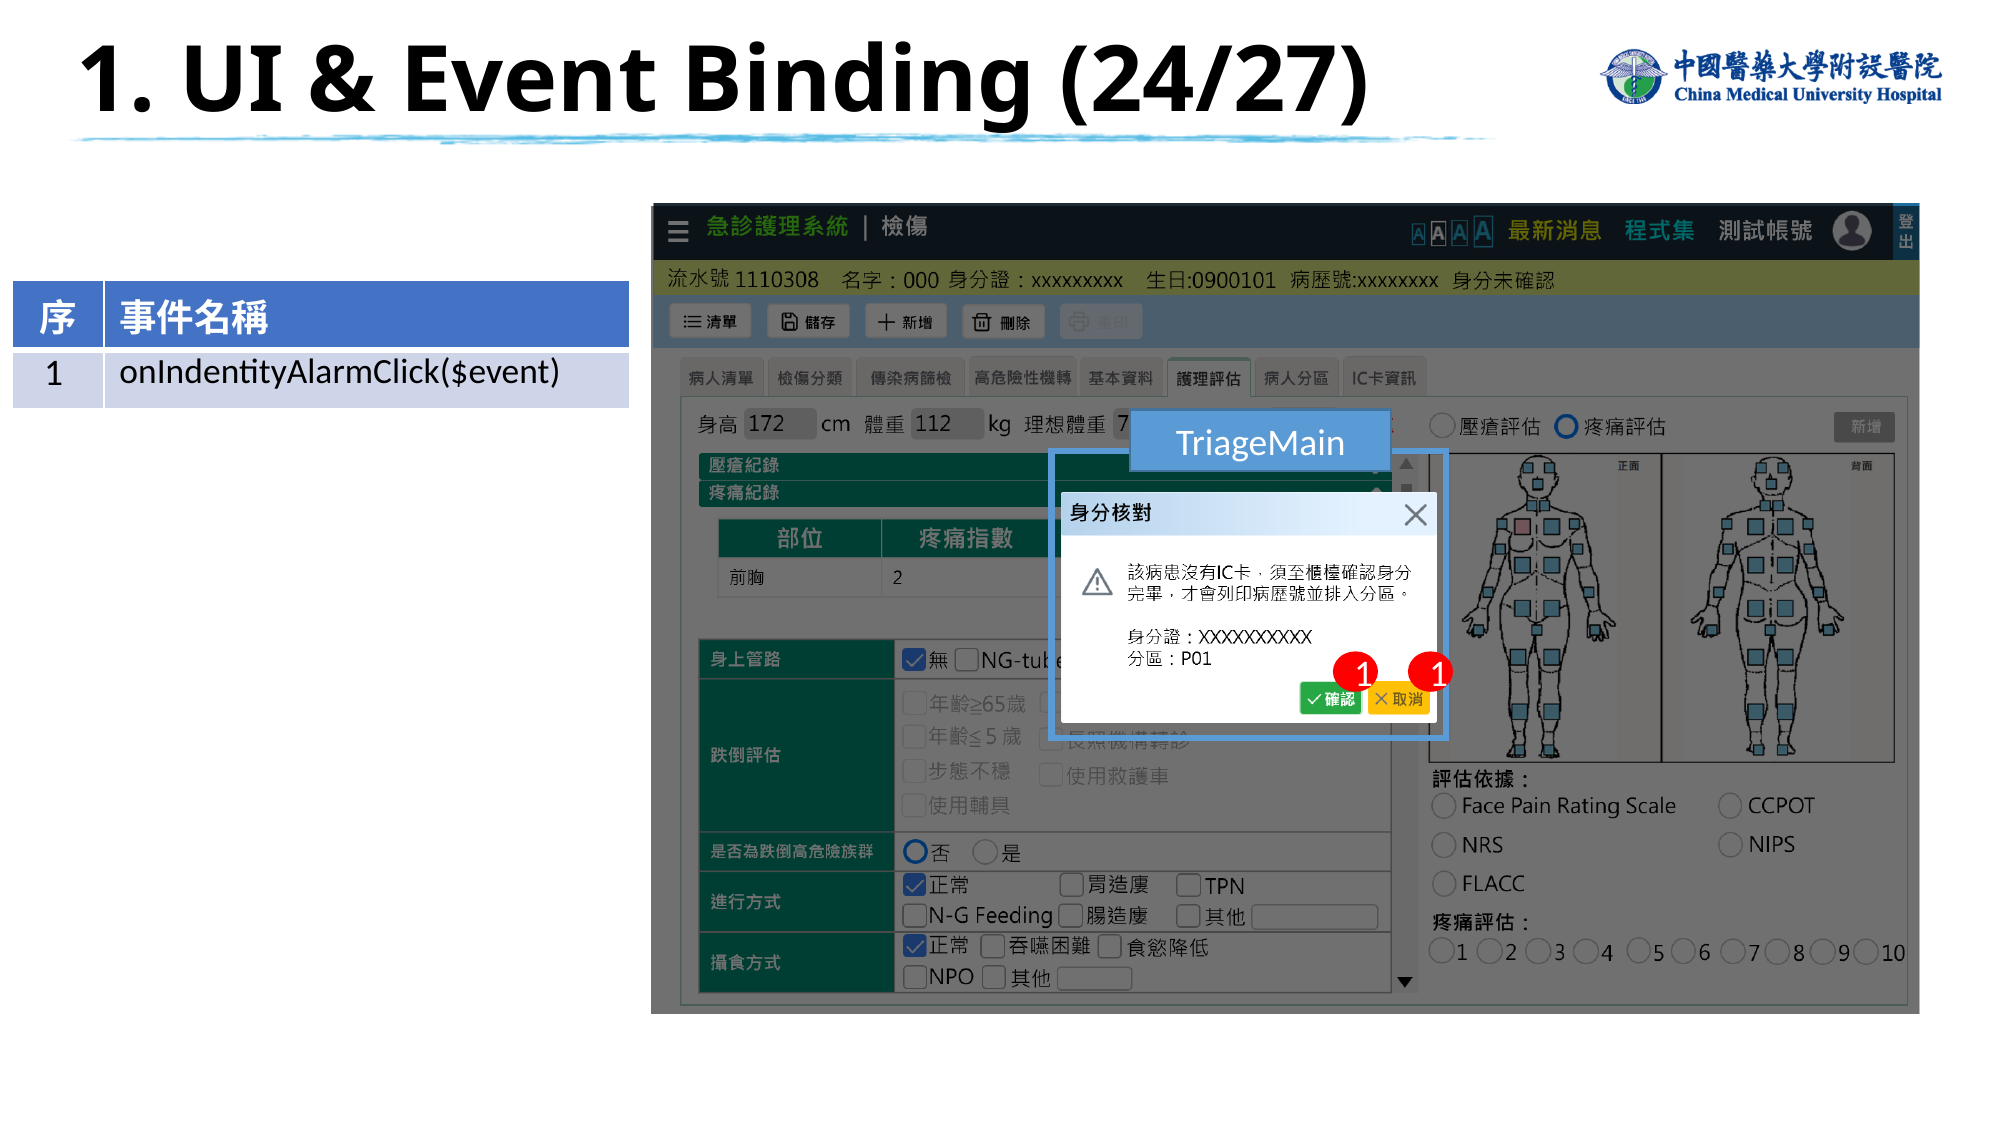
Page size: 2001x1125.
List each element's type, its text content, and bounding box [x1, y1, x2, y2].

table_header 序 [13, 281, 103, 347]
table_cell onIndentityAlarmClick($event) [105, 353, 629, 408]
table_header 事件名稱 [105, 281, 629, 347]
table_cell 1 [13, 353, 103, 408]
picture [1590, 27, 1964, 130]
picture [650, 203, 1935, 1014]
text_box 1. UI & Event Binding (24/27) [61, 0, 1522, 179]
